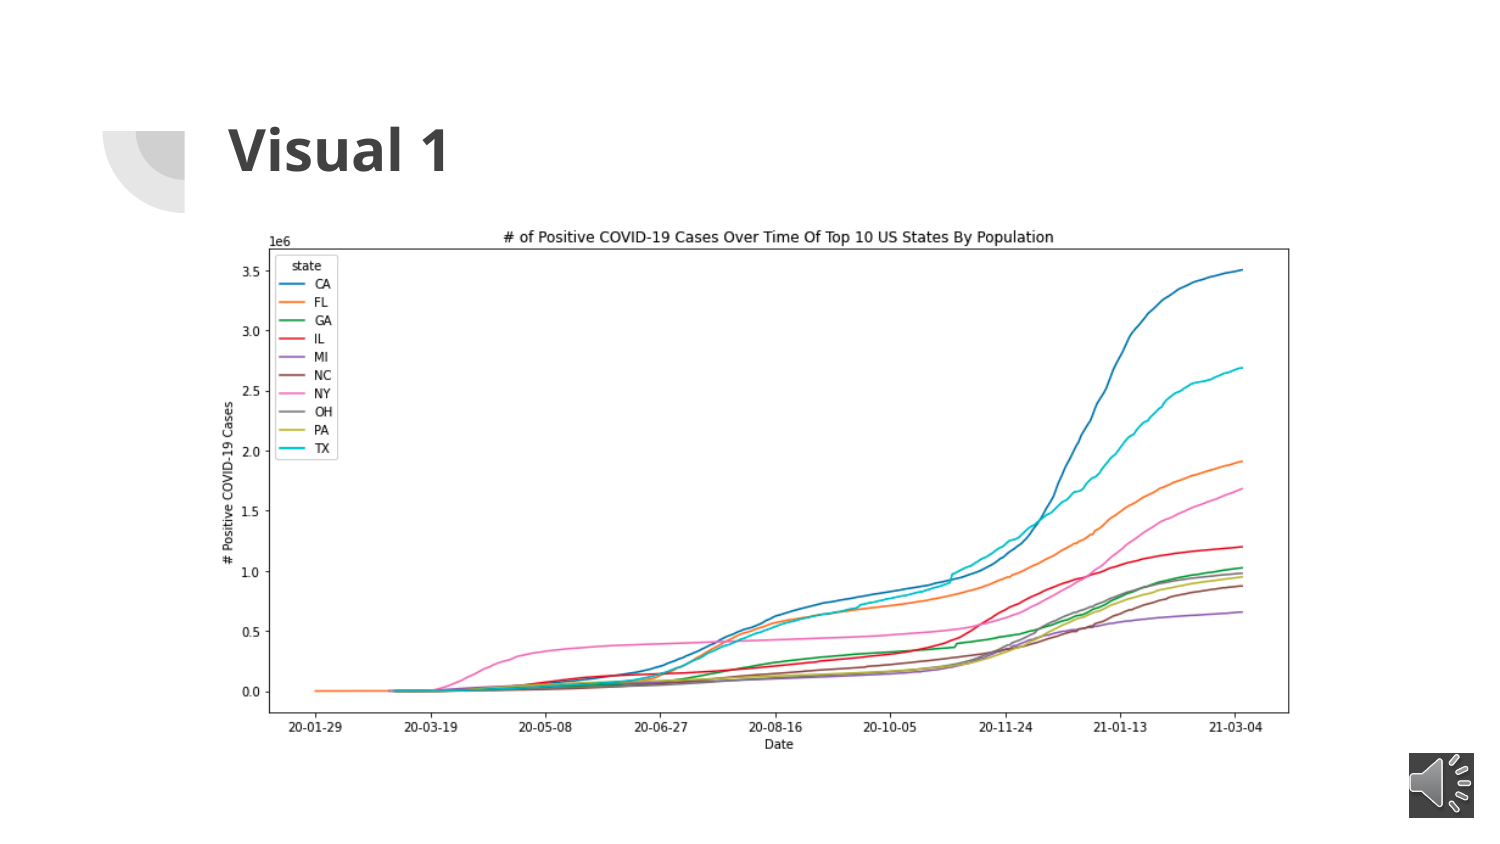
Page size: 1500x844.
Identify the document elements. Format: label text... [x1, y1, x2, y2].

picture [1408, 751, 1476, 819]
picture [202, 222, 1315, 755]
title Visual 1 [213, 98, 1368, 263]
